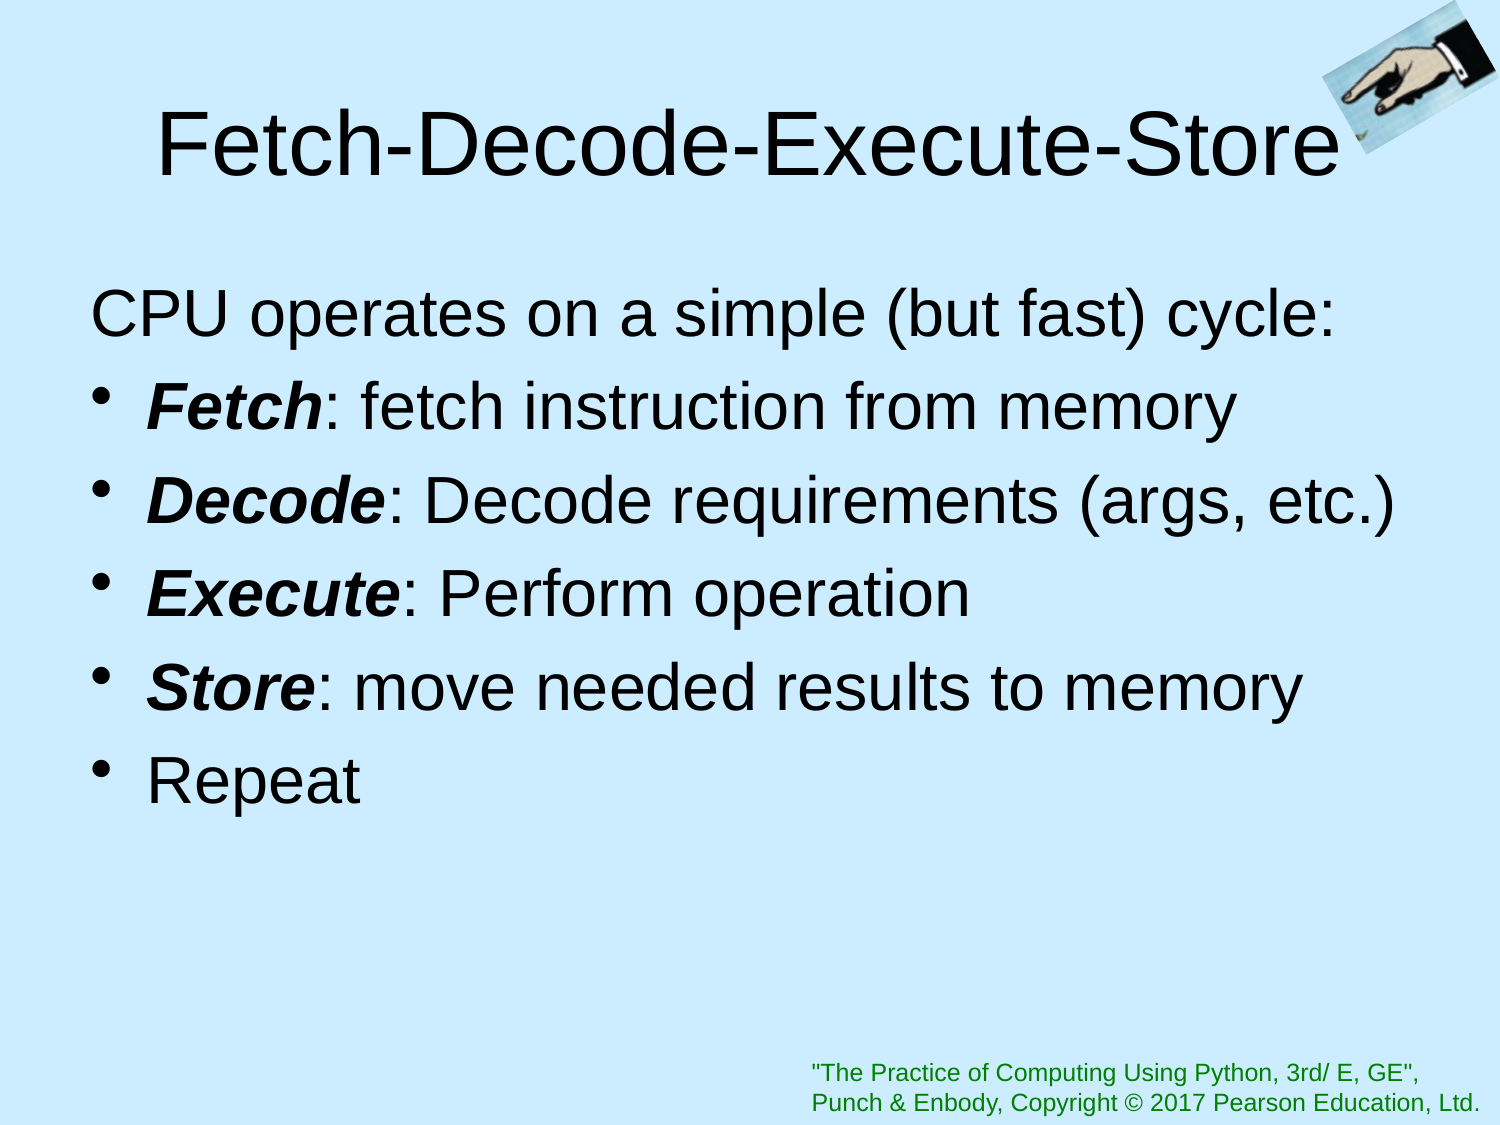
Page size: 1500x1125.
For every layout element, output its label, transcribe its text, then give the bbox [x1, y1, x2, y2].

title Fetch-Decode-Execute-Store [75, 45, 1425, 233]
list CPU operates on a simple (but fast) cycle: Fetch: fetch instruction from memory Decode: Decode requirements (args, etc.) Execute: Perform operation Store: move needed results to memory Repeat [75, 262, 1425, 1005]
picture [1378, 0, 1499, 120]
